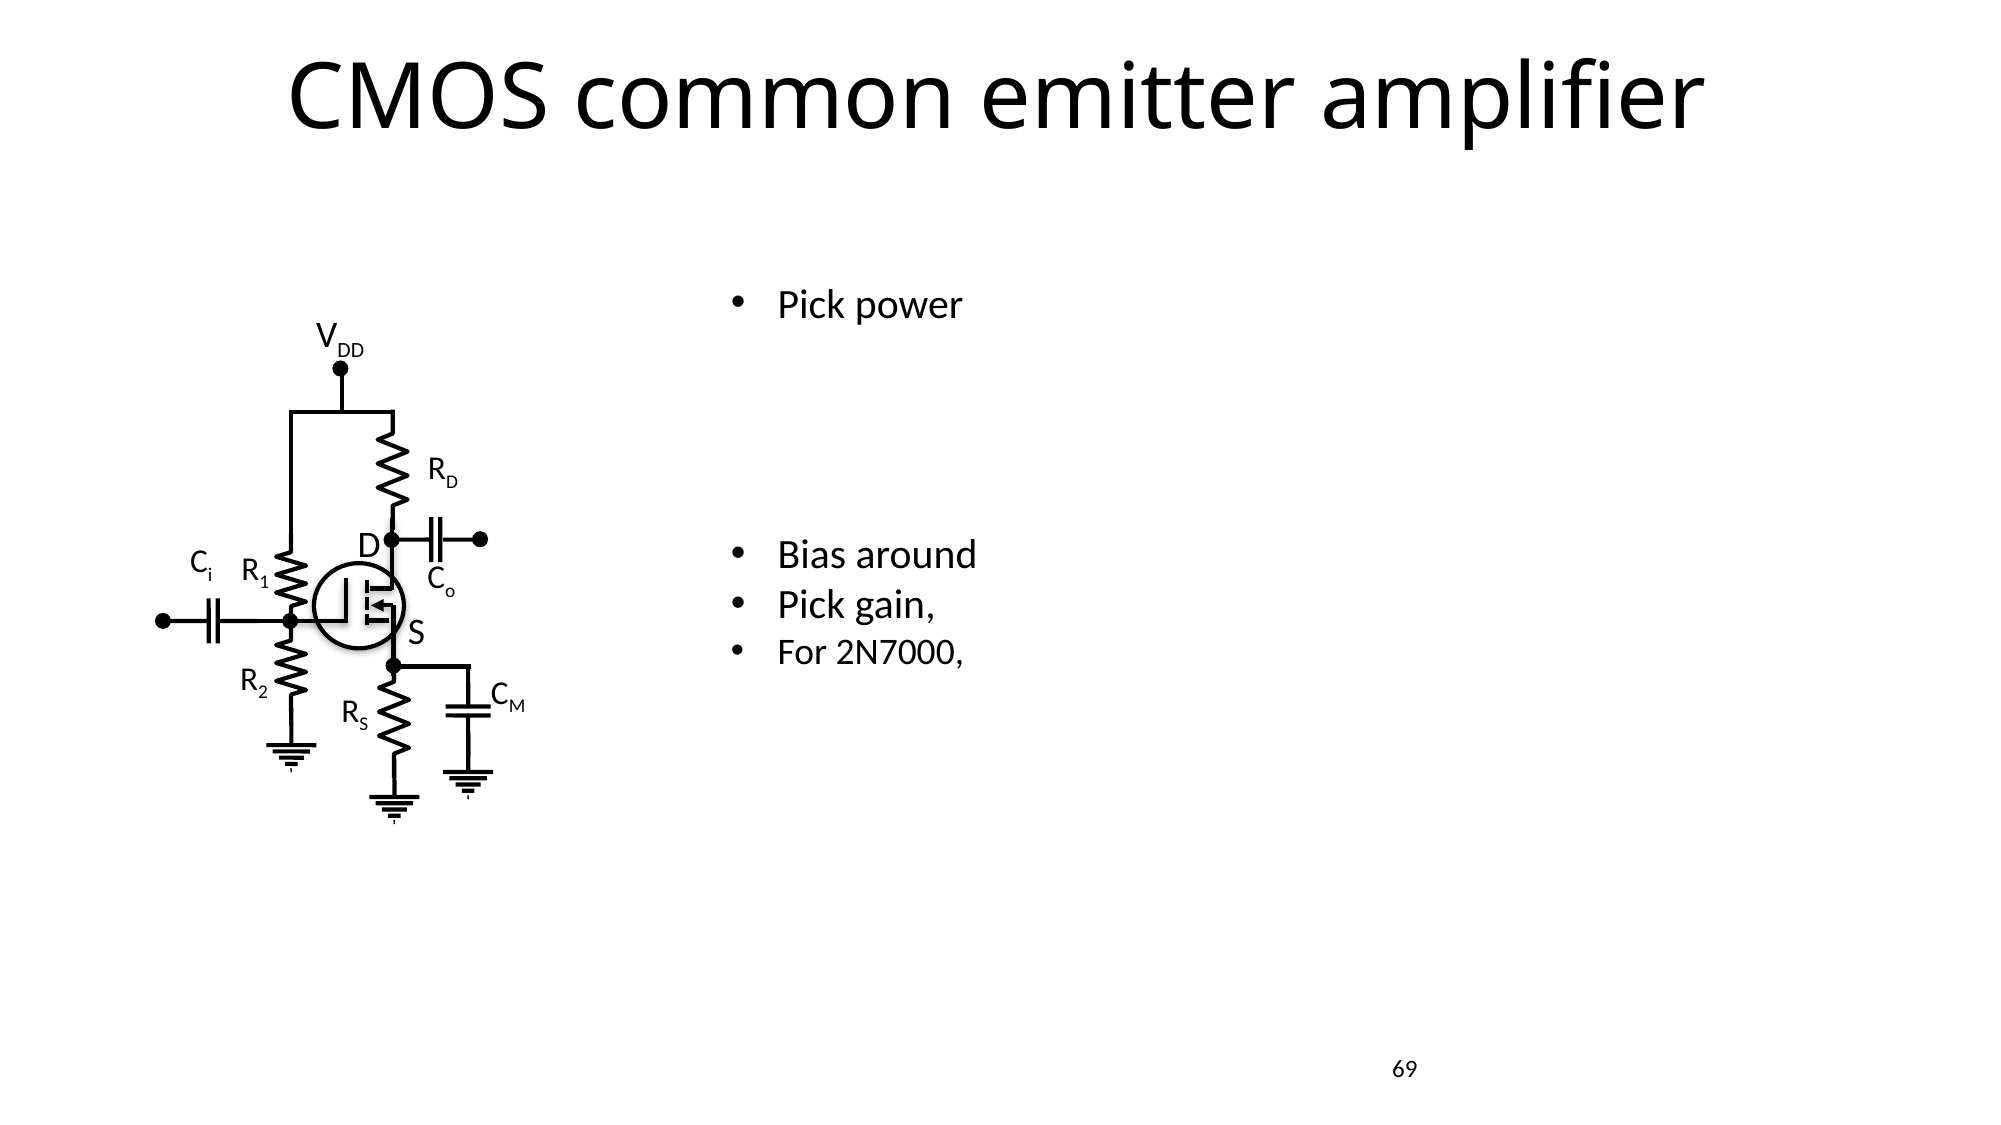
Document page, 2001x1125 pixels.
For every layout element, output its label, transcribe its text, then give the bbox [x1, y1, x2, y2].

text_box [155, 302, 548, 822]
text_box CMOS common emitter amplifier [41, 29, 1953, 155]
slide_number 69 [1074, 733, 1425, 1125]
